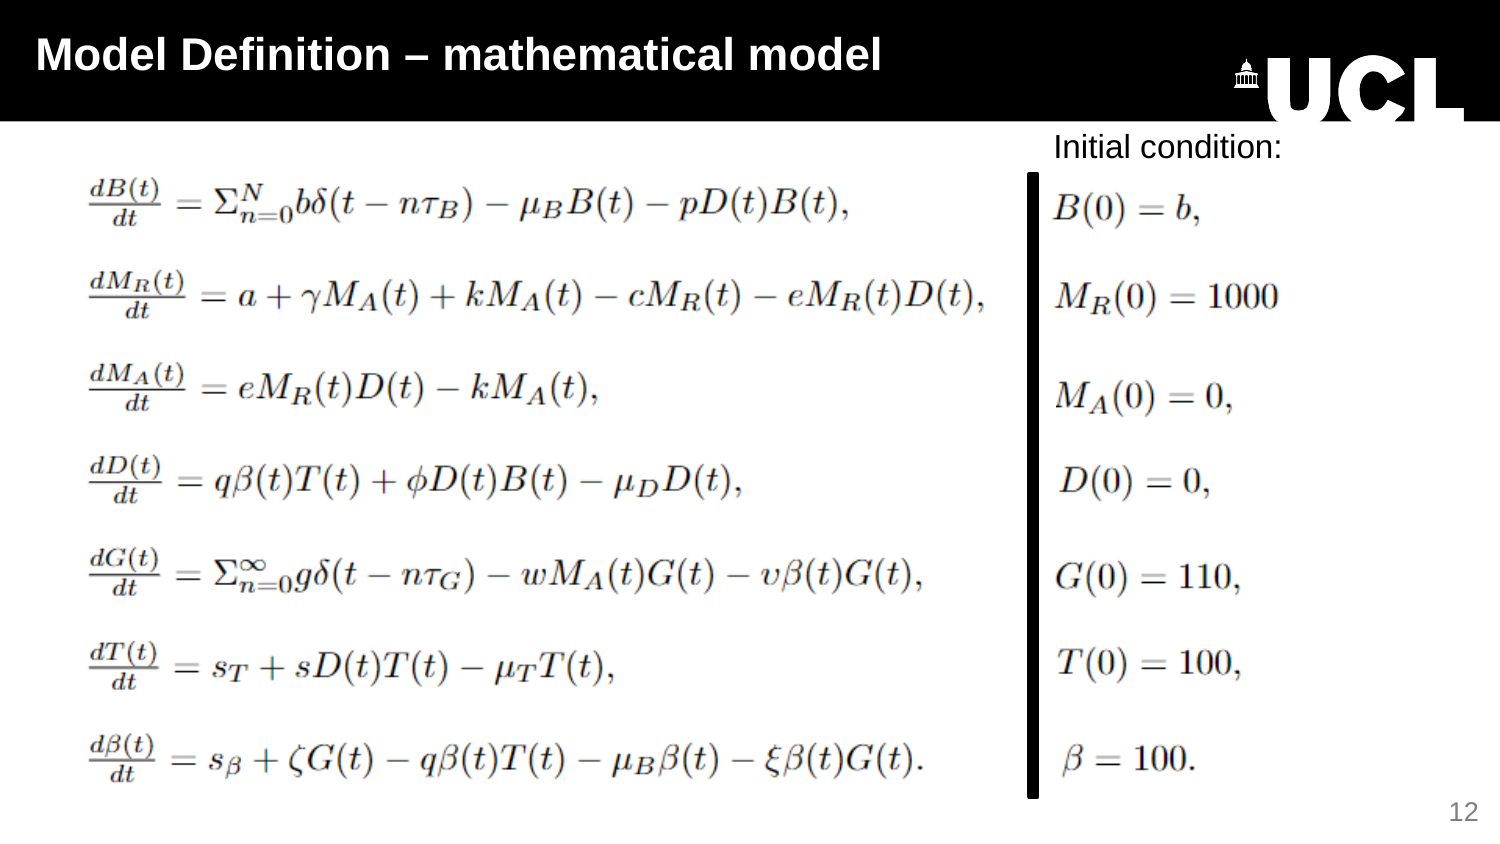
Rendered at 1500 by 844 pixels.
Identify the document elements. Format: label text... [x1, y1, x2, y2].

picture [1051, 176, 1210, 237]
list Initial condition: [1038, 122, 1434, 184]
picture [1055, 366, 1240, 430]
picture [1053, 539, 1253, 617]
picture [1060, 735, 1218, 788]
picture [1055, 452, 1223, 512]
picture [68, 173, 1012, 798]
picture [1054, 626, 1252, 697]
picture [1051, 262, 1285, 324]
text_box [1027, 172, 1039, 799]
picture [1234, 58, 1259, 88]
list Model Definition – mathematical model [35, 35, 1046, 84]
slide_number 12 [1403, 779, 1494, 844]
